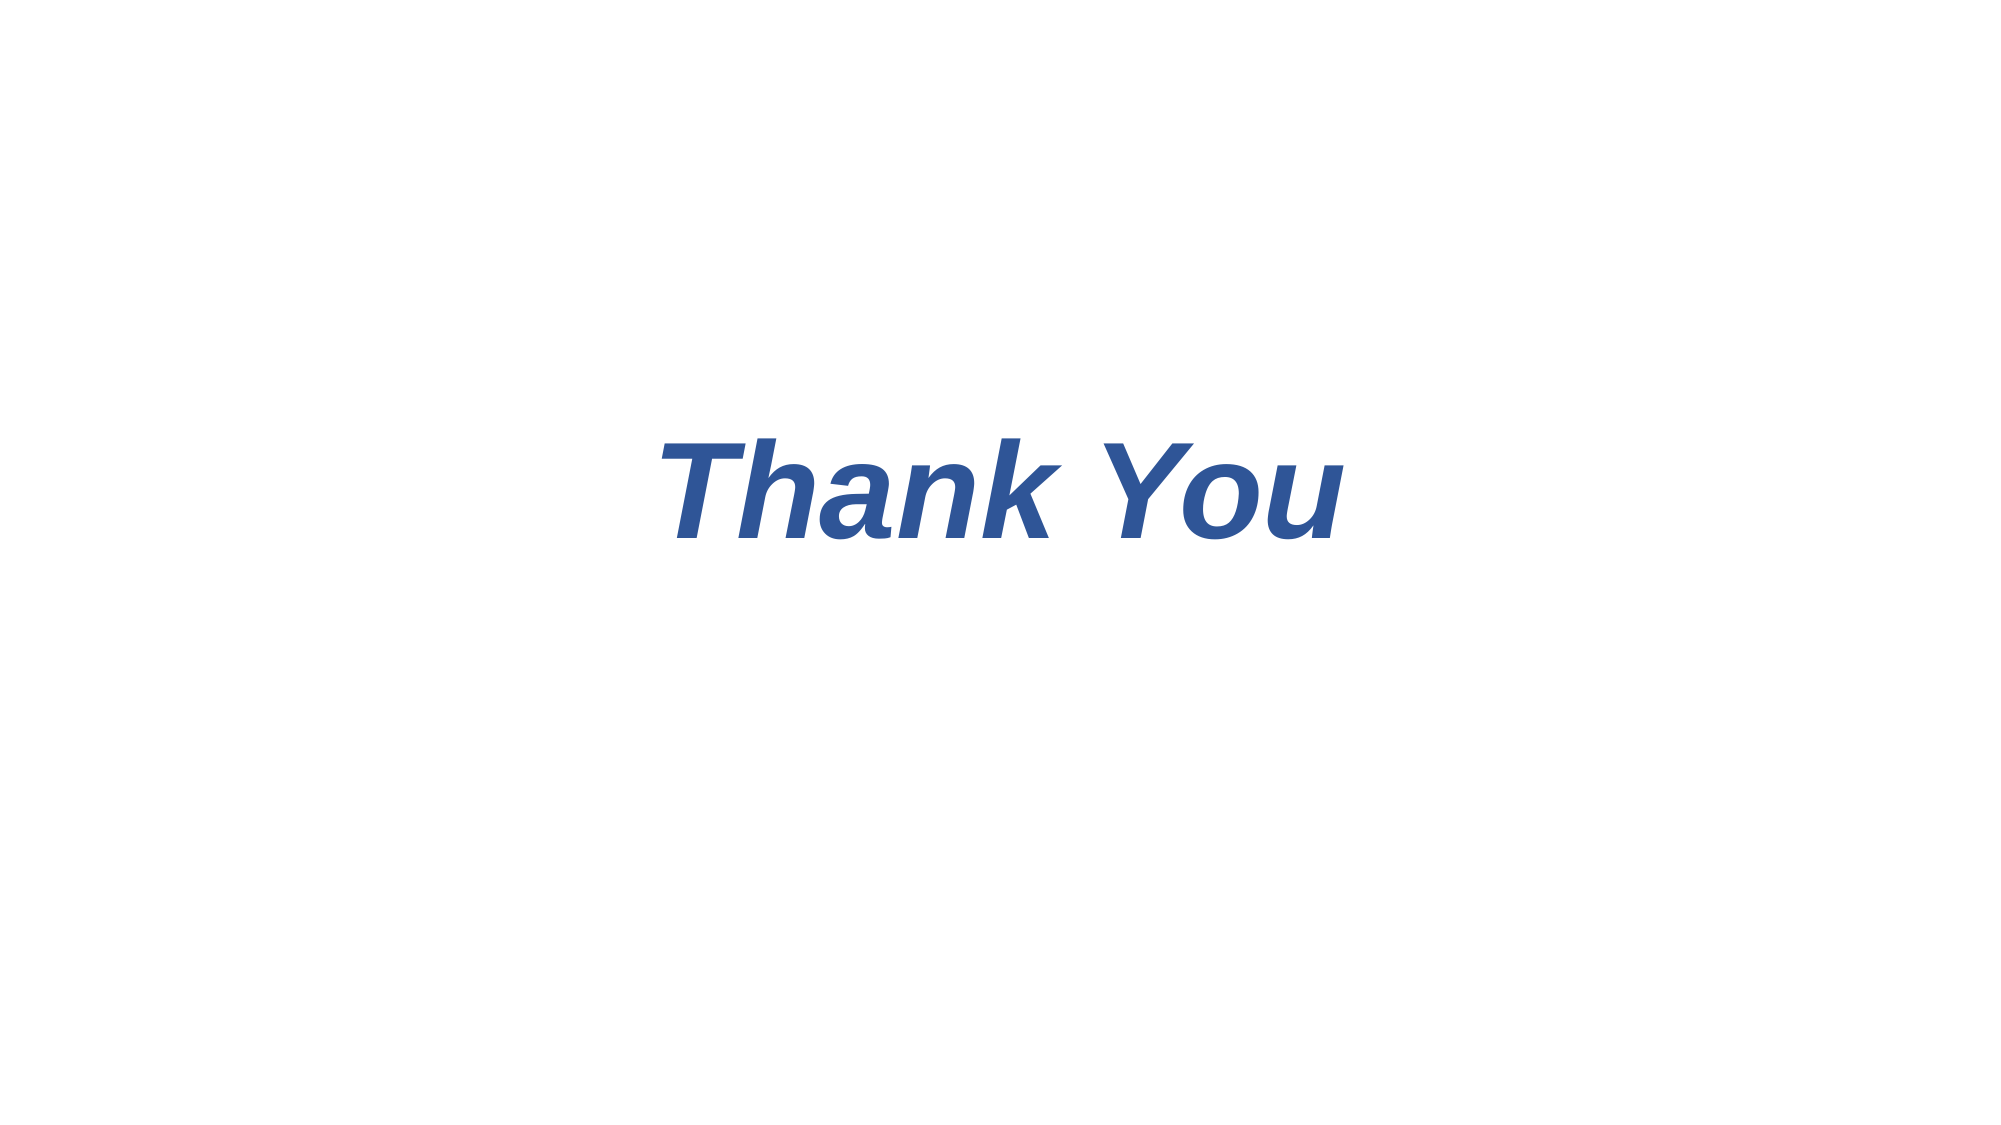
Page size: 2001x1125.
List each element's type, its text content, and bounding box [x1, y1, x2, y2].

title Thank You [249, 184, 1750, 576]
